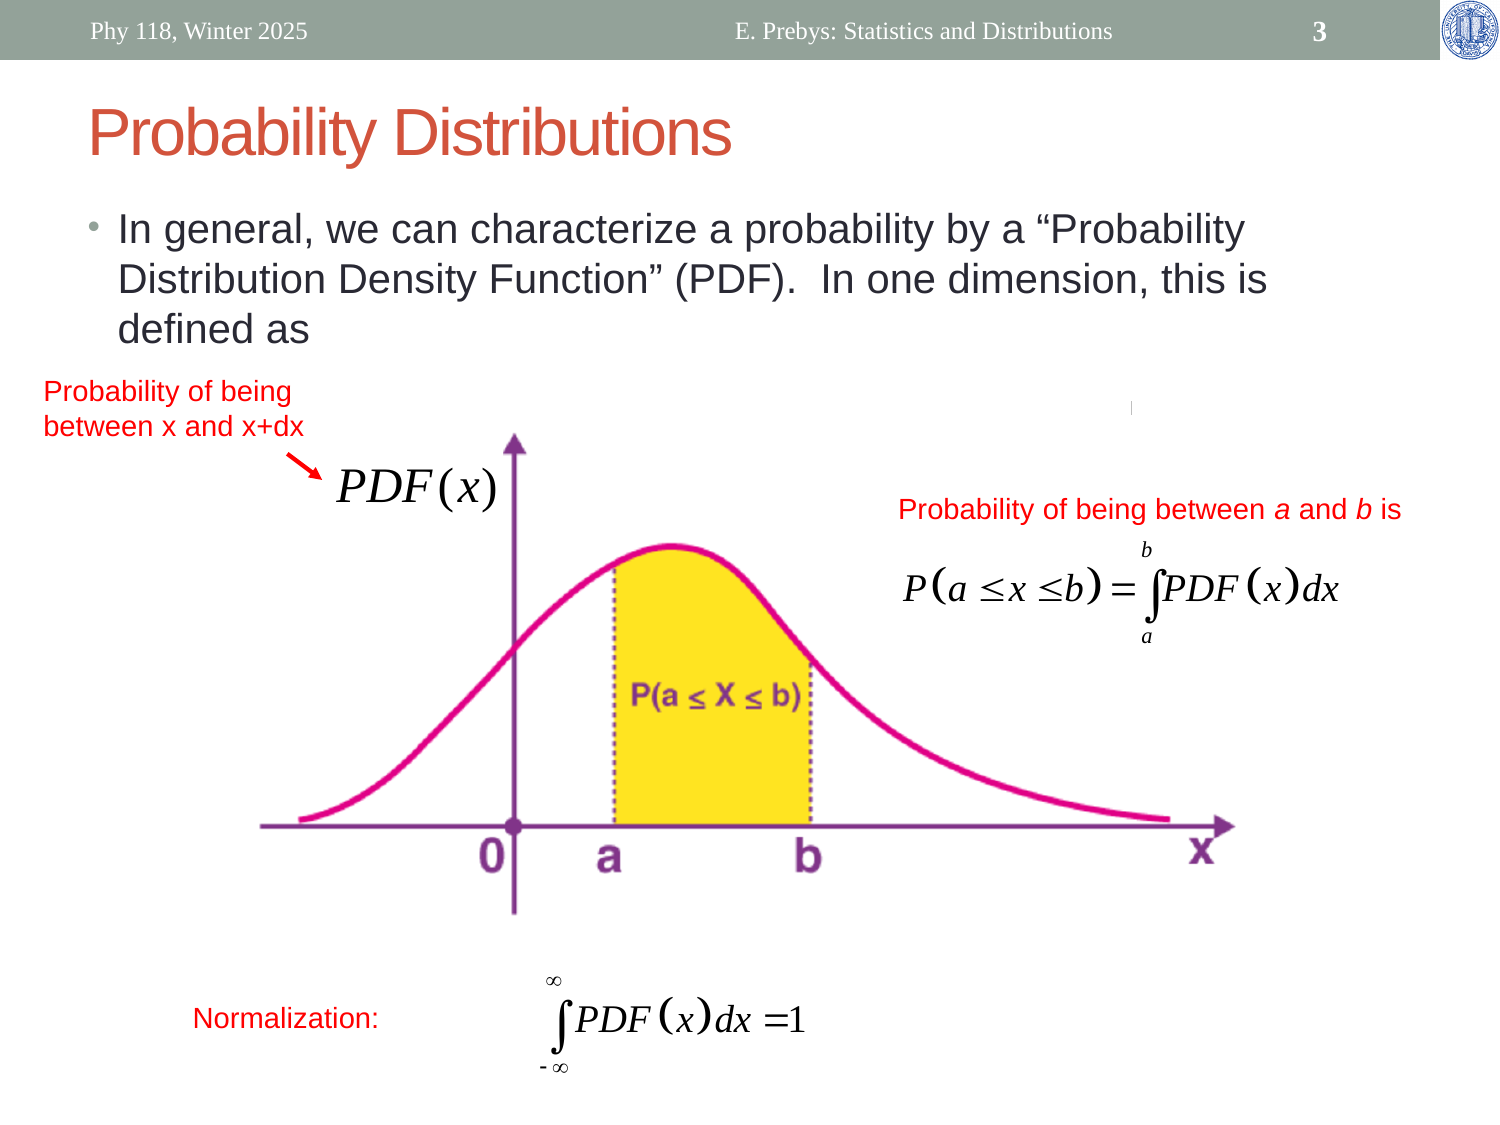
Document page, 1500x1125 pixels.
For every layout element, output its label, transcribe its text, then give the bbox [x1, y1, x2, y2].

title Probability Distributions [72, 77, 1423, 181]
slide_number Phy 118, Winter 2025 [75, 3, 550, 57]
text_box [895, 533, 1346, 655]
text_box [533, 963, 810, 1082]
text_box Probability of being between x and x+dx [28, 364, 409, 450]
list In general, we can characterize a probability by a “Probability Distribution Density Function” (PDF). In one dimension, this is defined as [72, 193, 1423, 482]
text_box Normalization: [177, 992, 432, 1042]
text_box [327, 456, 506, 524]
slide_number 3 [1297, 3, 1425, 57]
list In general, we can characterize a probability by a “Probability Distribution Density Function” (PDF). In one dimension, this is defined as [72, 450, 1423, 1087]
text_box Probability of being between a and b is [1306, 482, 1467, 533]
footer E. Prebys: Statistics and Distributions [562, 3, 1286, 57]
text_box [286, 453, 323, 481]
picture [235, 401, 1298, 932]
picture [1440, 0, 1500, 61]
